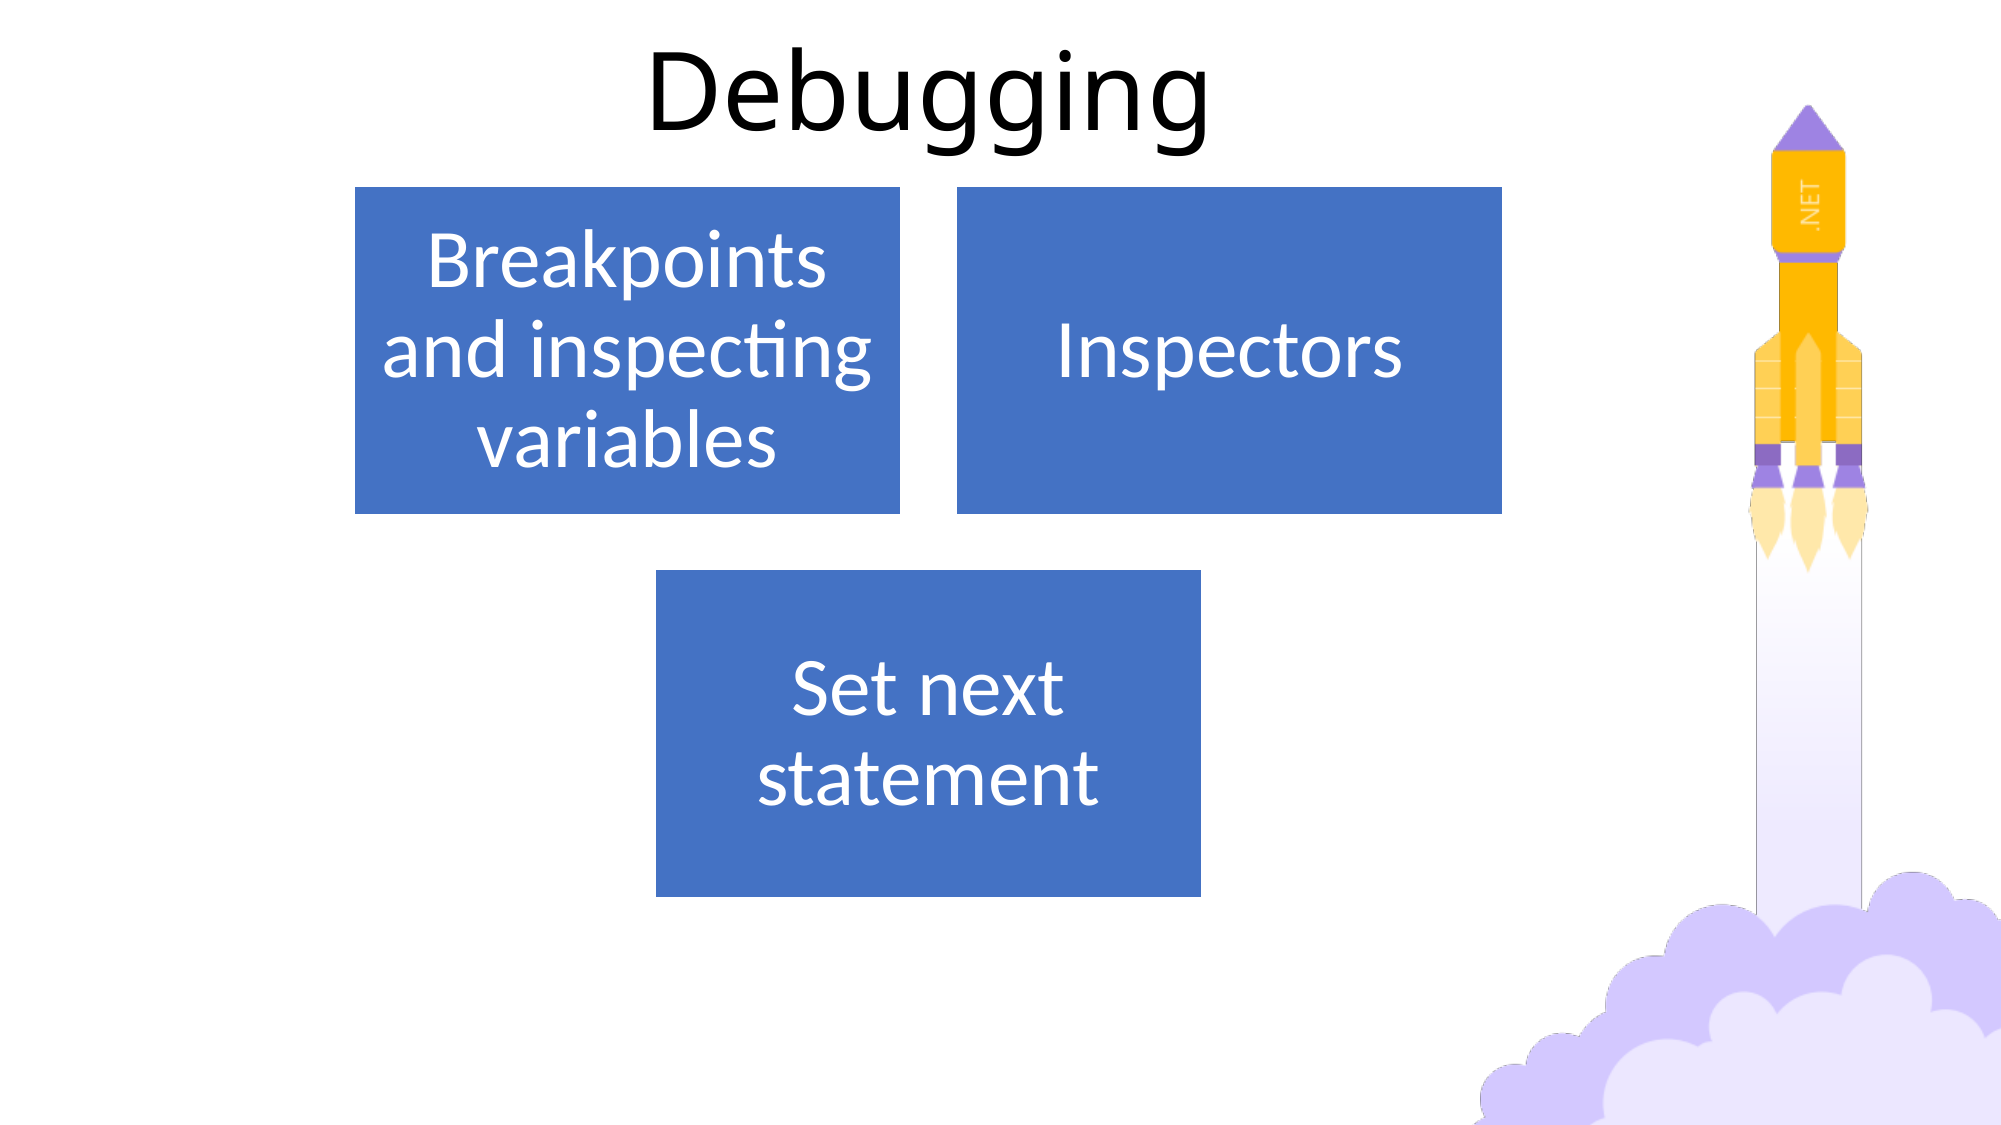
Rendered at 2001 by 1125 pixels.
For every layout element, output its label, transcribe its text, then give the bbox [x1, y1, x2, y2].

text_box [137, 185, 1720, 899]
text_box Debugging [115, 28, 1743, 162]
picture [1441, 36, 2000, 1125]
